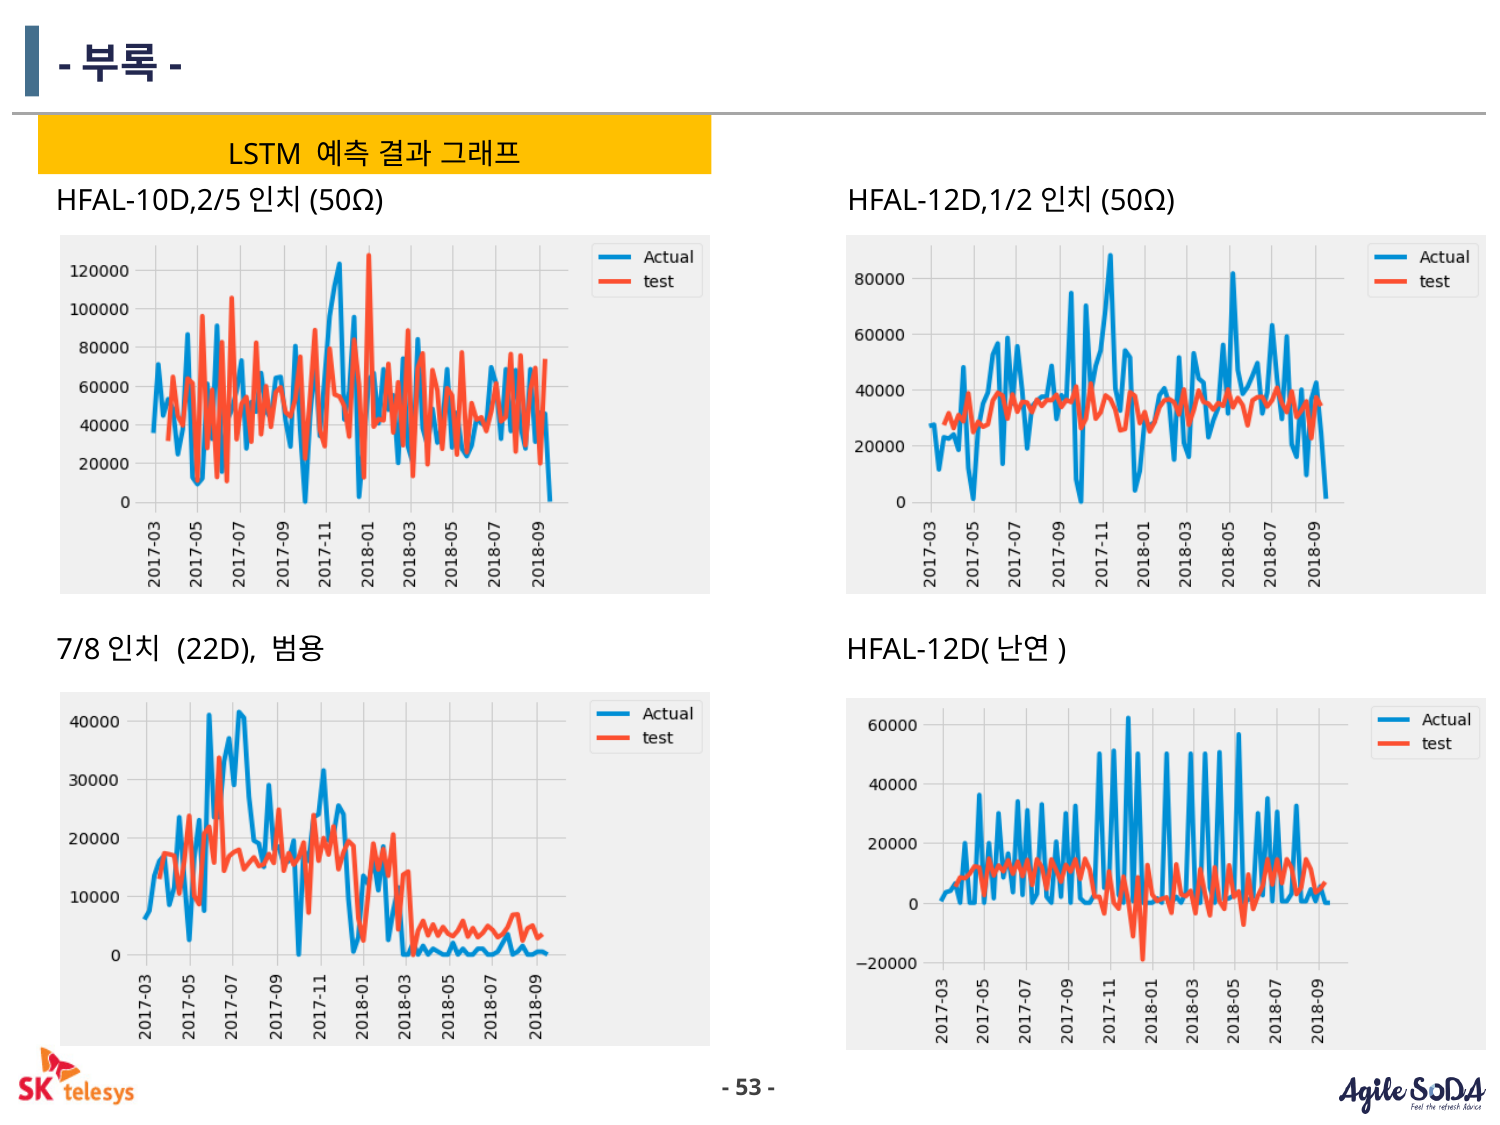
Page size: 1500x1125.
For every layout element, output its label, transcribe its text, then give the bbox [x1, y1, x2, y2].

picture [59, 235, 710, 595]
picture [18, 692, 710, 1107]
text_box HFAL-12D,1/2인치(50Ω) [847, 163, 1356, 216]
text_box HFAL-12D(난연) [846, 612, 1320, 666]
title -부록- [43, 12, 1457, 111]
text_box LSTM 예측 결과 그래프 [38, 115, 712, 175]
text_box 7/8인치 (22D), 범용 [56, 612, 375, 666]
text_box HFAL-10D,2/5인치(50Ω) [55, 163, 564, 216]
picture [846, 235, 1486, 595]
picture [1326, 1061, 1500, 1115]
picture [846, 698, 1486, 1050]
